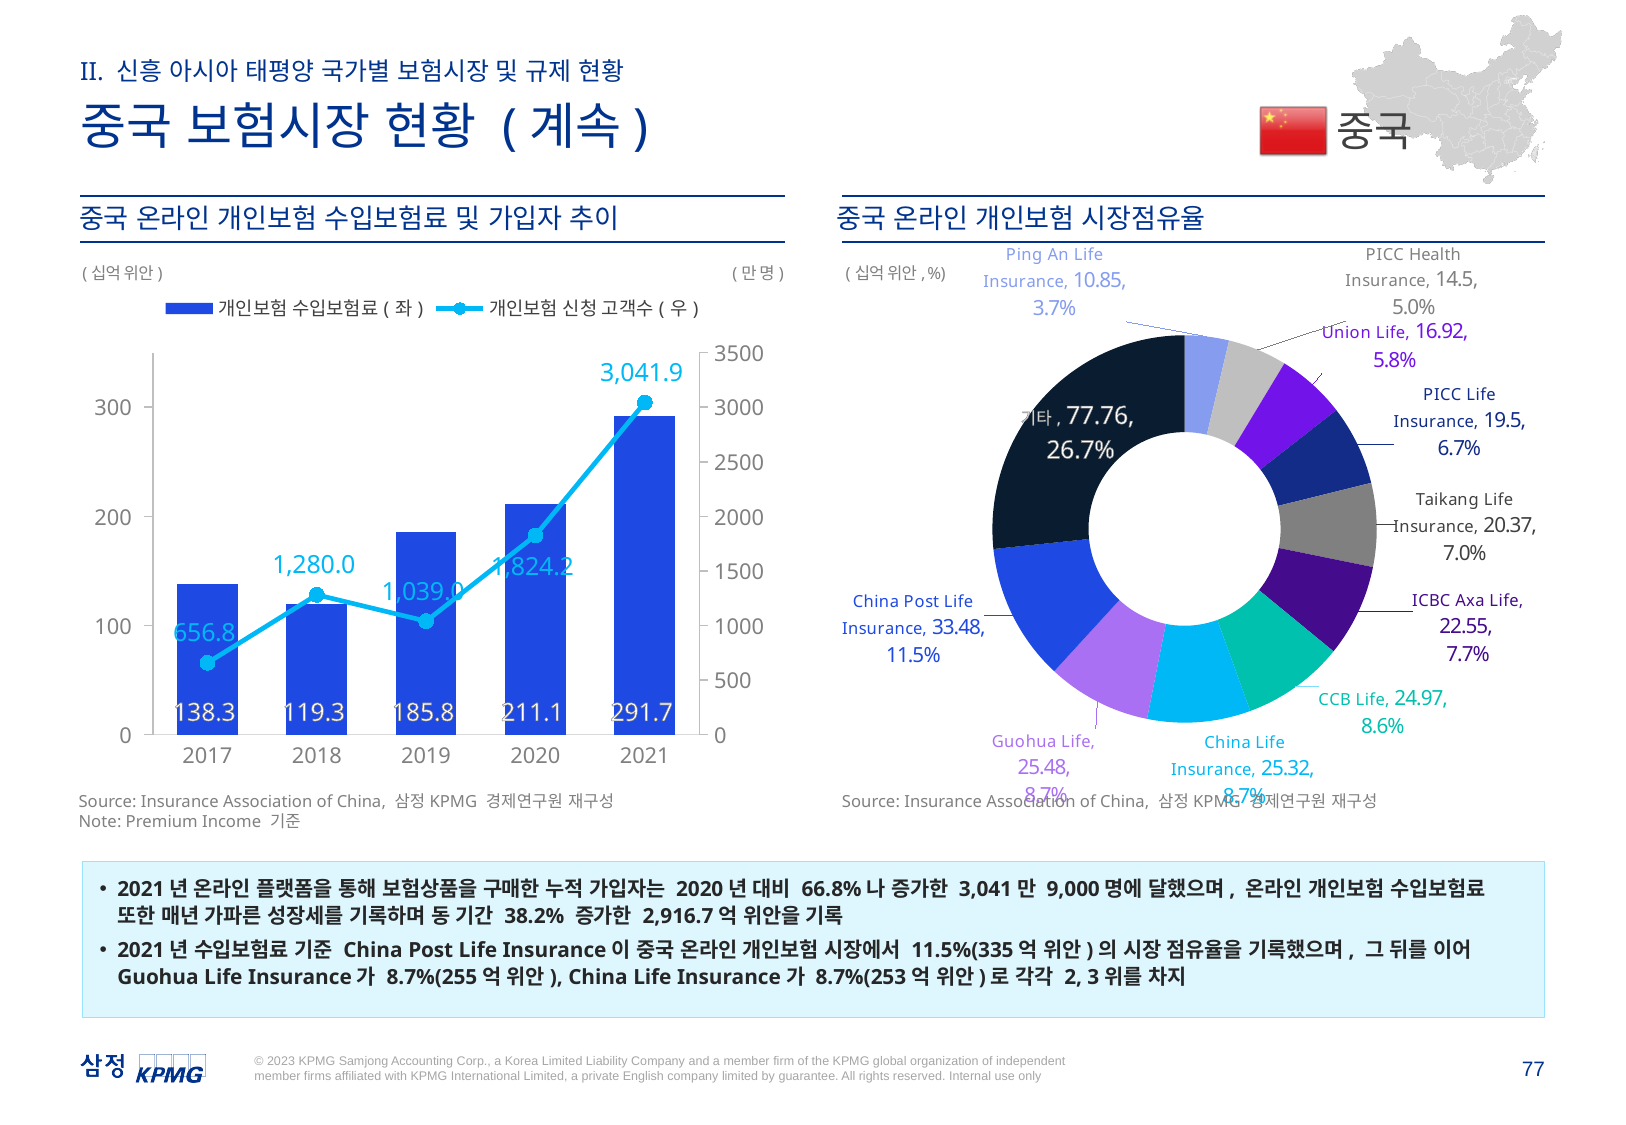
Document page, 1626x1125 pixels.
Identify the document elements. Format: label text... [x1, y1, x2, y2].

chart [79, 278, 785, 778]
text_box 2021년 온라인 플랫폼을 통해 보험상품을 구매한 누적 가입자는 2020년 대비 66.8%나 증가한 3,041만 9,000명에 달했으며, 온라인 개인보험 수입보험료 또한 매년 가파른 성장세를 기록하며 동 기간 38.2% 증가한 2,916.7억 위안을 기록 2021년 수입보험료 기준 China Post Life Insurance이 중국 온라인 개인보험 시장에서 11.5%(335억 위안)의 시장 점유율을 기록했으며, 그 뒤를 이어 Guohua Life Insurance가 8.7%(255억 위안), China Life Insurance가 8.7%(253억 위안)로 각각 2, 3위를 차지 [81, 861, 1545, 1018]
text_box (만 명) [678, 263, 785, 278]
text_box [78, 778, 1547, 832]
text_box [79, 196, 785, 242]
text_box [841, 201, 1545, 242]
list II. 신흥 아시아 태평양 국가별 보험시장 및 규제 현황 [80, 54, 1253, 85]
picture [80, 1054, 206, 1083]
list 중국 보험시장 현황 (계속) [80, 101, 1253, 155]
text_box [1258, 15, 1579, 184]
text_box (십억 위안) [80, 263, 187, 277]
chart [832, 233, 1543, 778]
